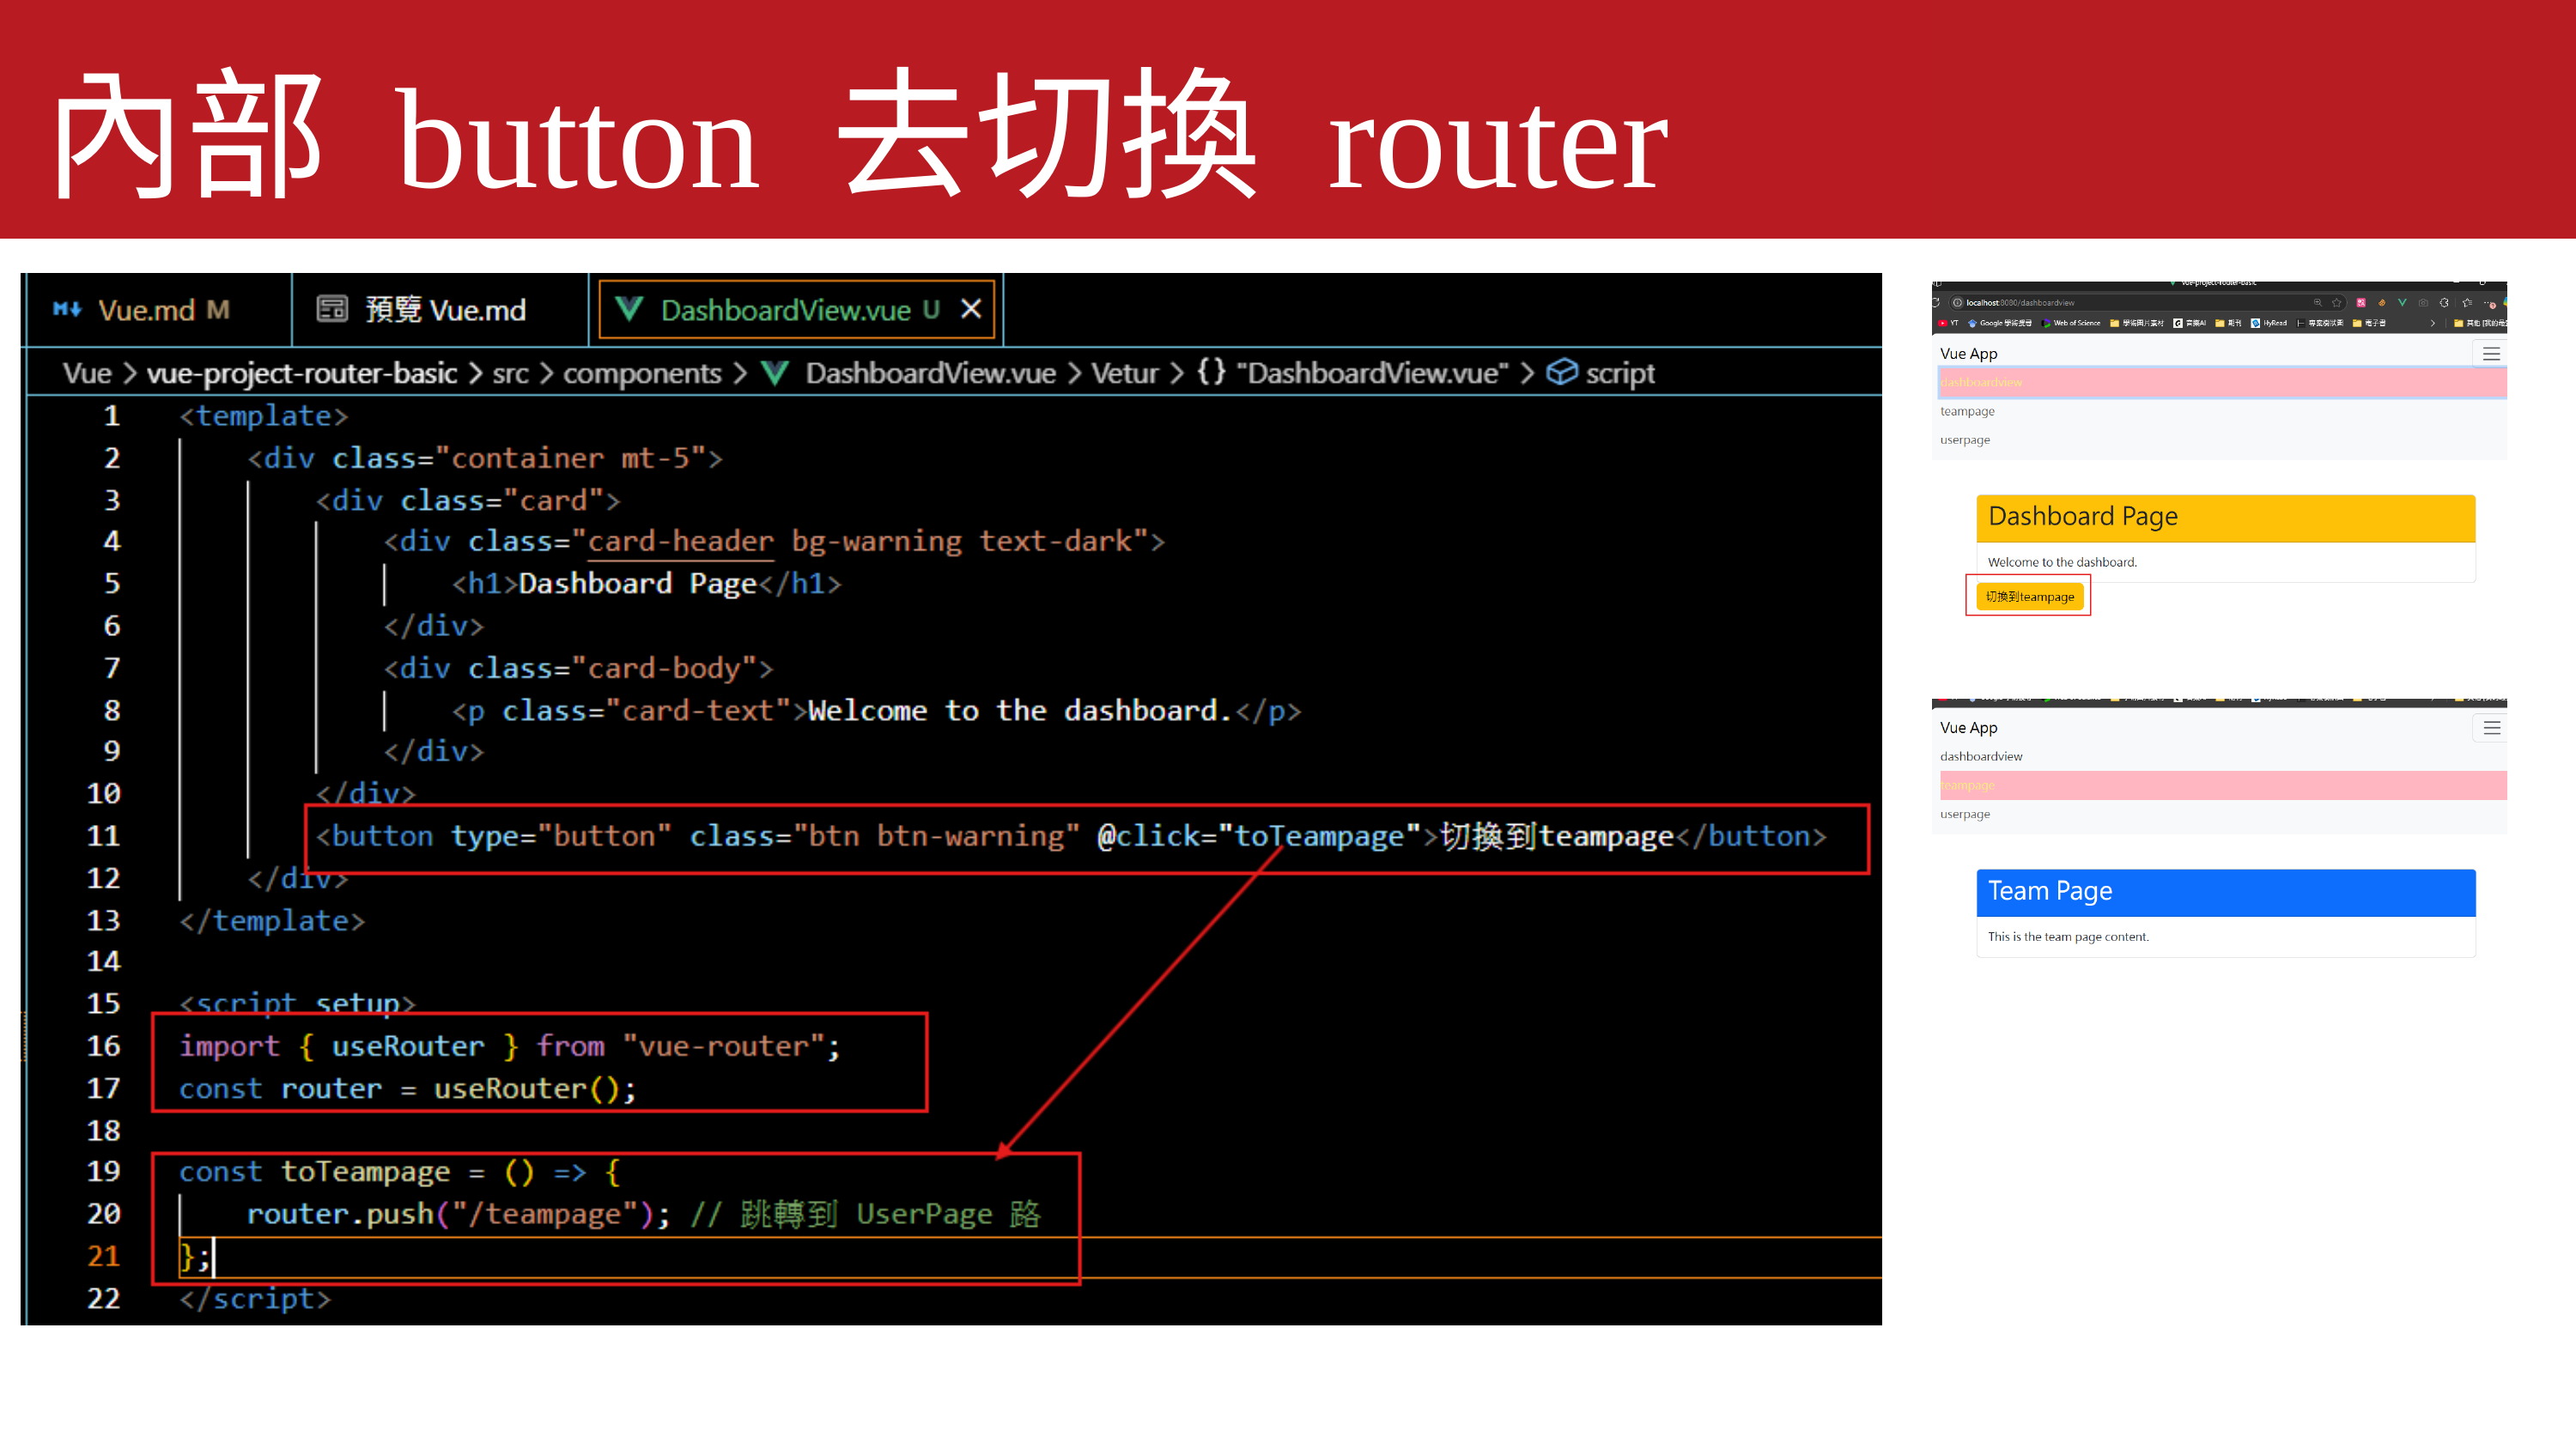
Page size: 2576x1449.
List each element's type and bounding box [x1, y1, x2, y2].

text_box [0, 0, 2576, 239]
picture [1931, 282, 2507, 656]
picture [21, 273, 1882, 1325]
picture [1931, 699, 2507, 972]
